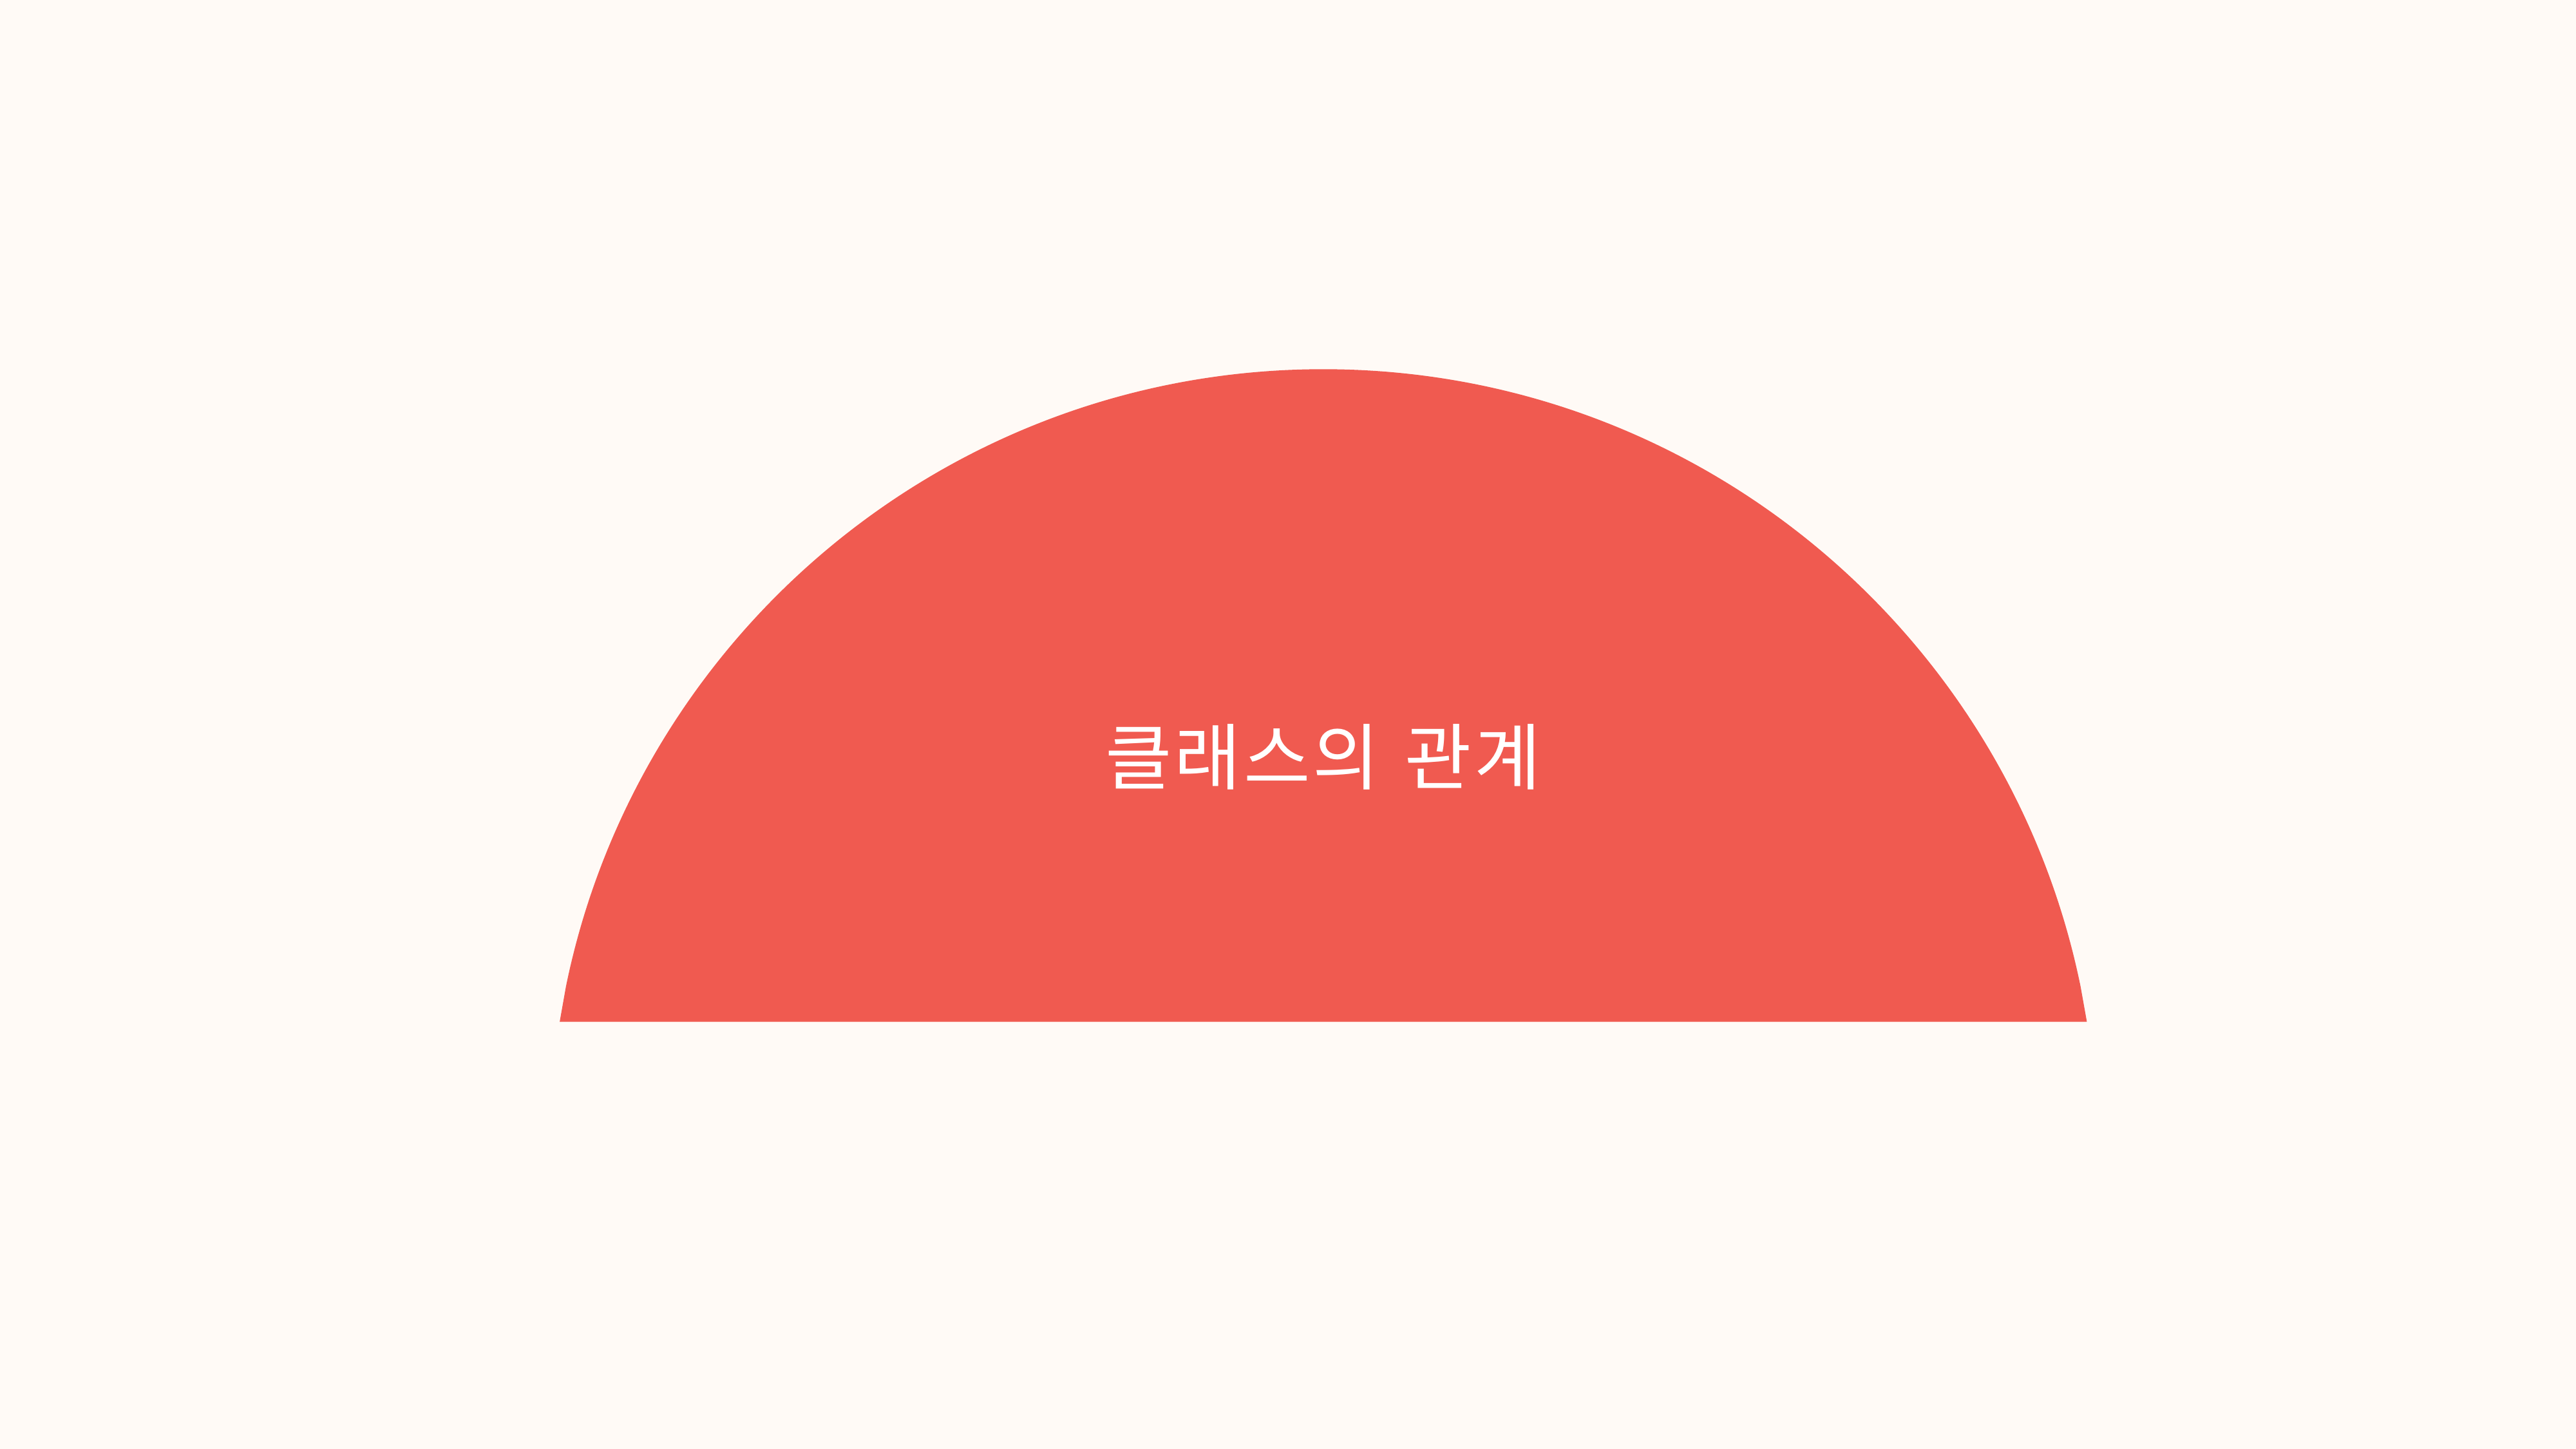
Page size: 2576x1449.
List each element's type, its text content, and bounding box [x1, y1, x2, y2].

text_box [558, 368, 2088, 1023]
text_box 클래스의 관계 [1104, 711, 1542, 799]
